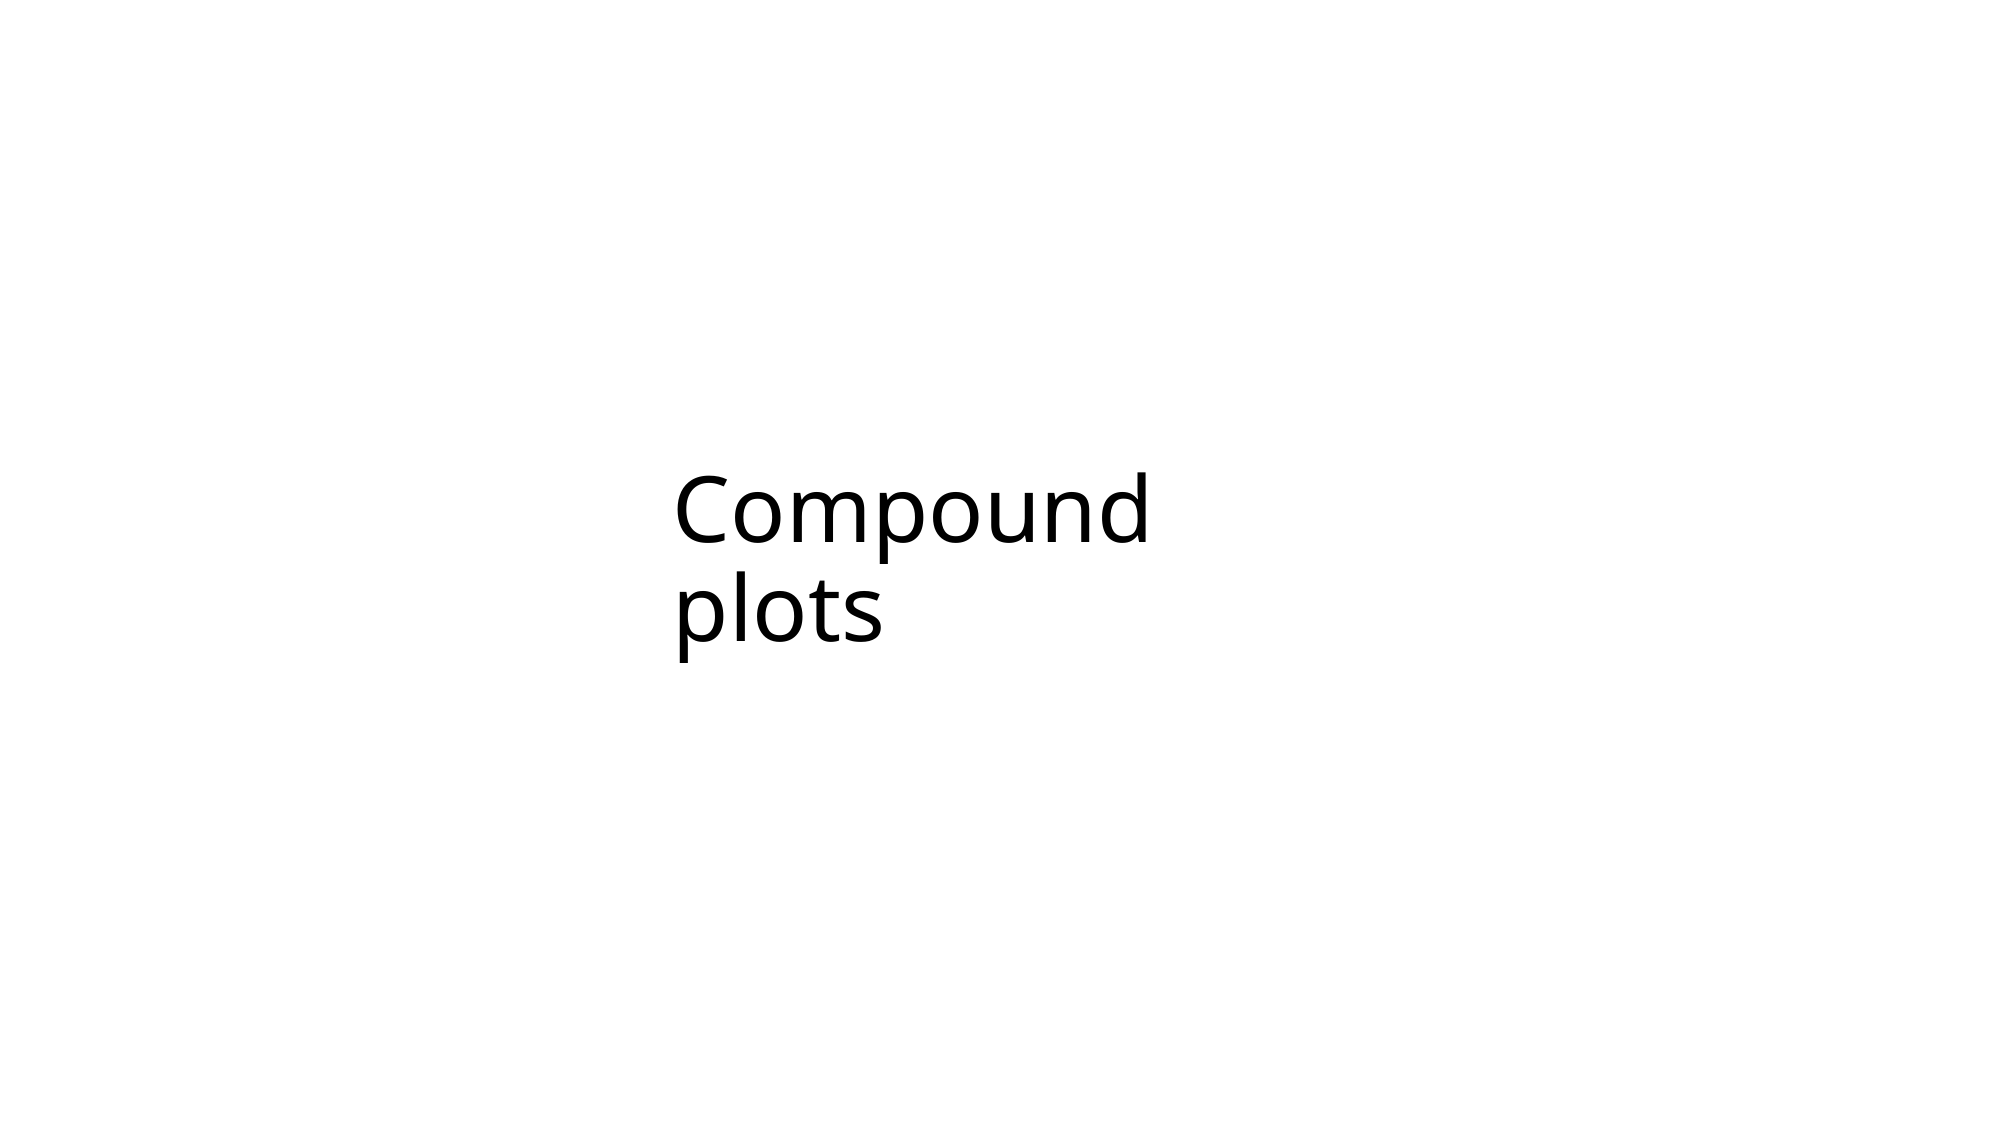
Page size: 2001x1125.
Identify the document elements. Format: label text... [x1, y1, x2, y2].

title Compound plots [657, 453, 1311, 672]
